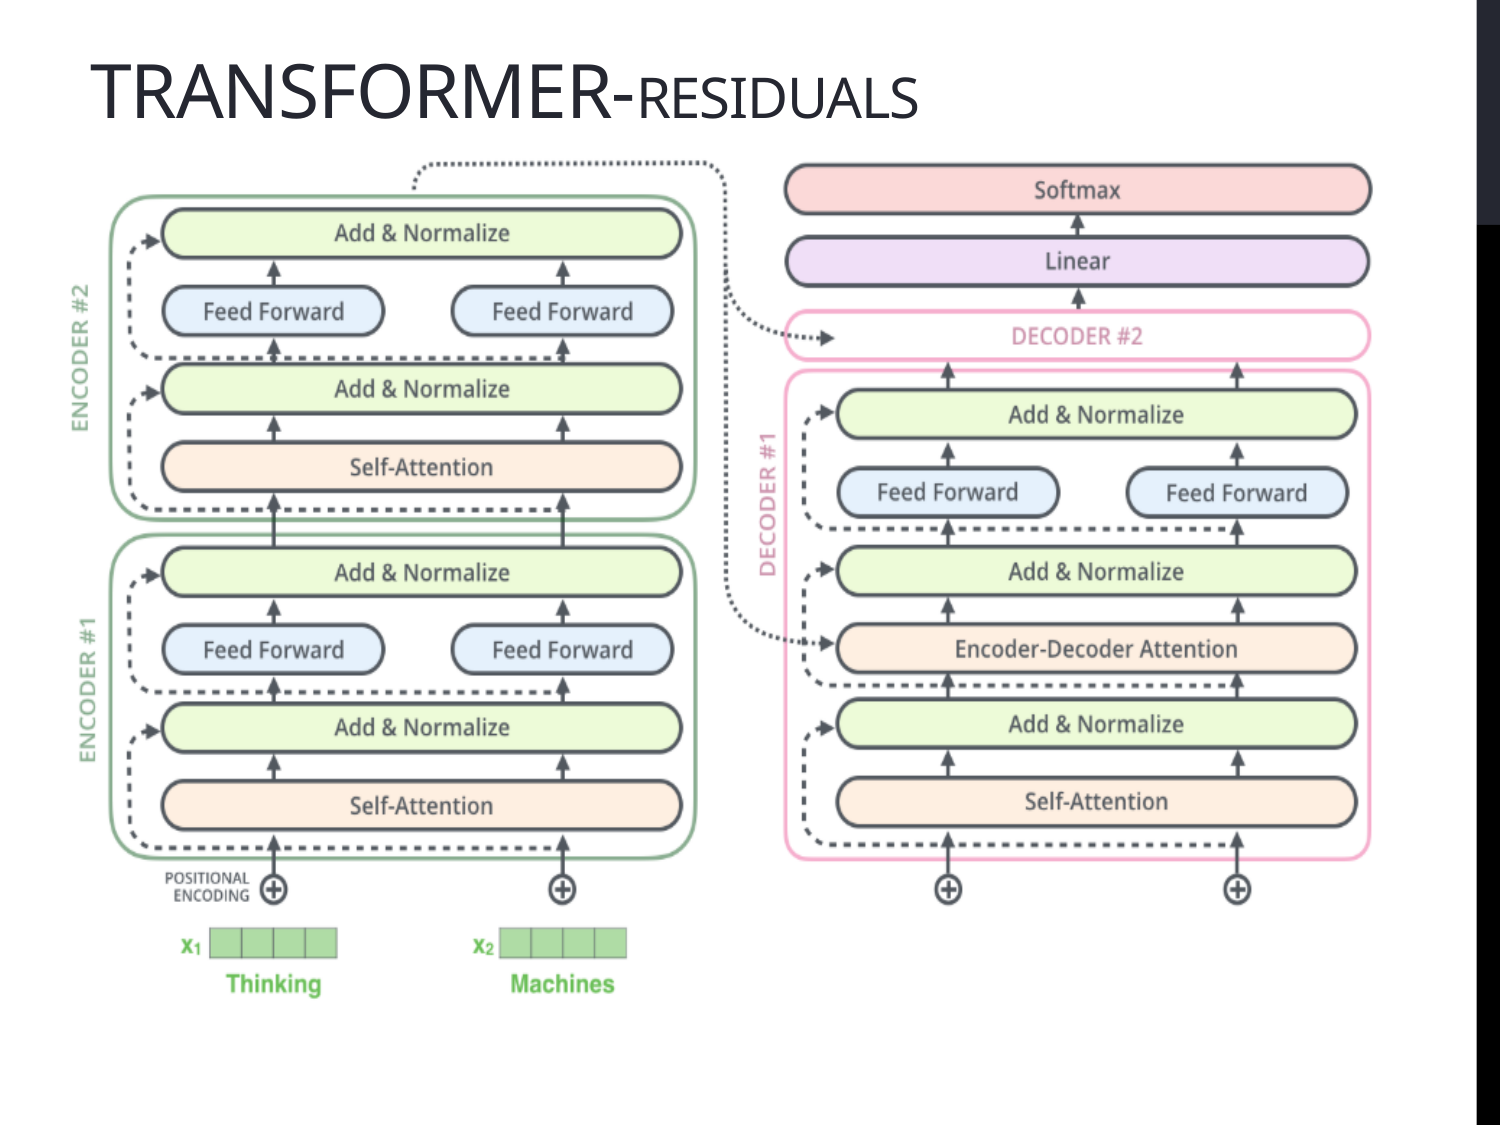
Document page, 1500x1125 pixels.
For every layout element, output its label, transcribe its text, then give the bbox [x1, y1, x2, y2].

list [48, 140, 1399, 1006]
title Transformer-residuals [75, 25, 1365, 134]
